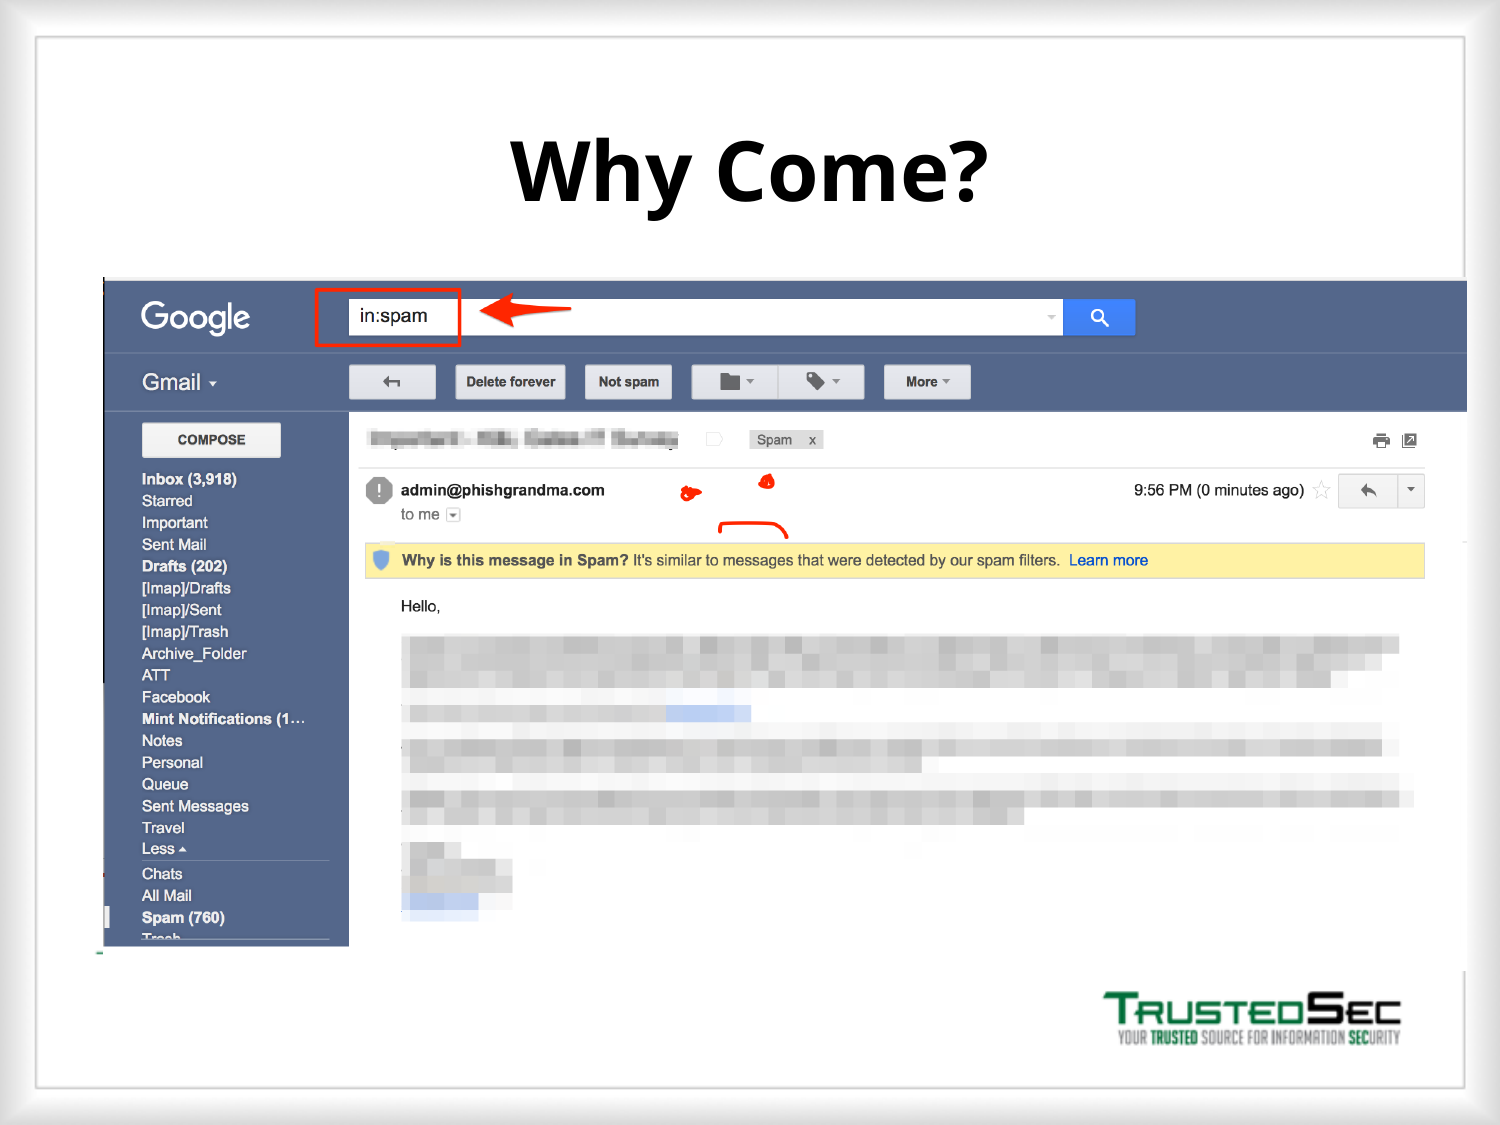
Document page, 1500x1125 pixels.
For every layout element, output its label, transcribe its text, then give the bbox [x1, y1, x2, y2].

picture [0, 0, 1500, 1125]
title Why Come? [103, 59, 1397, 275]
